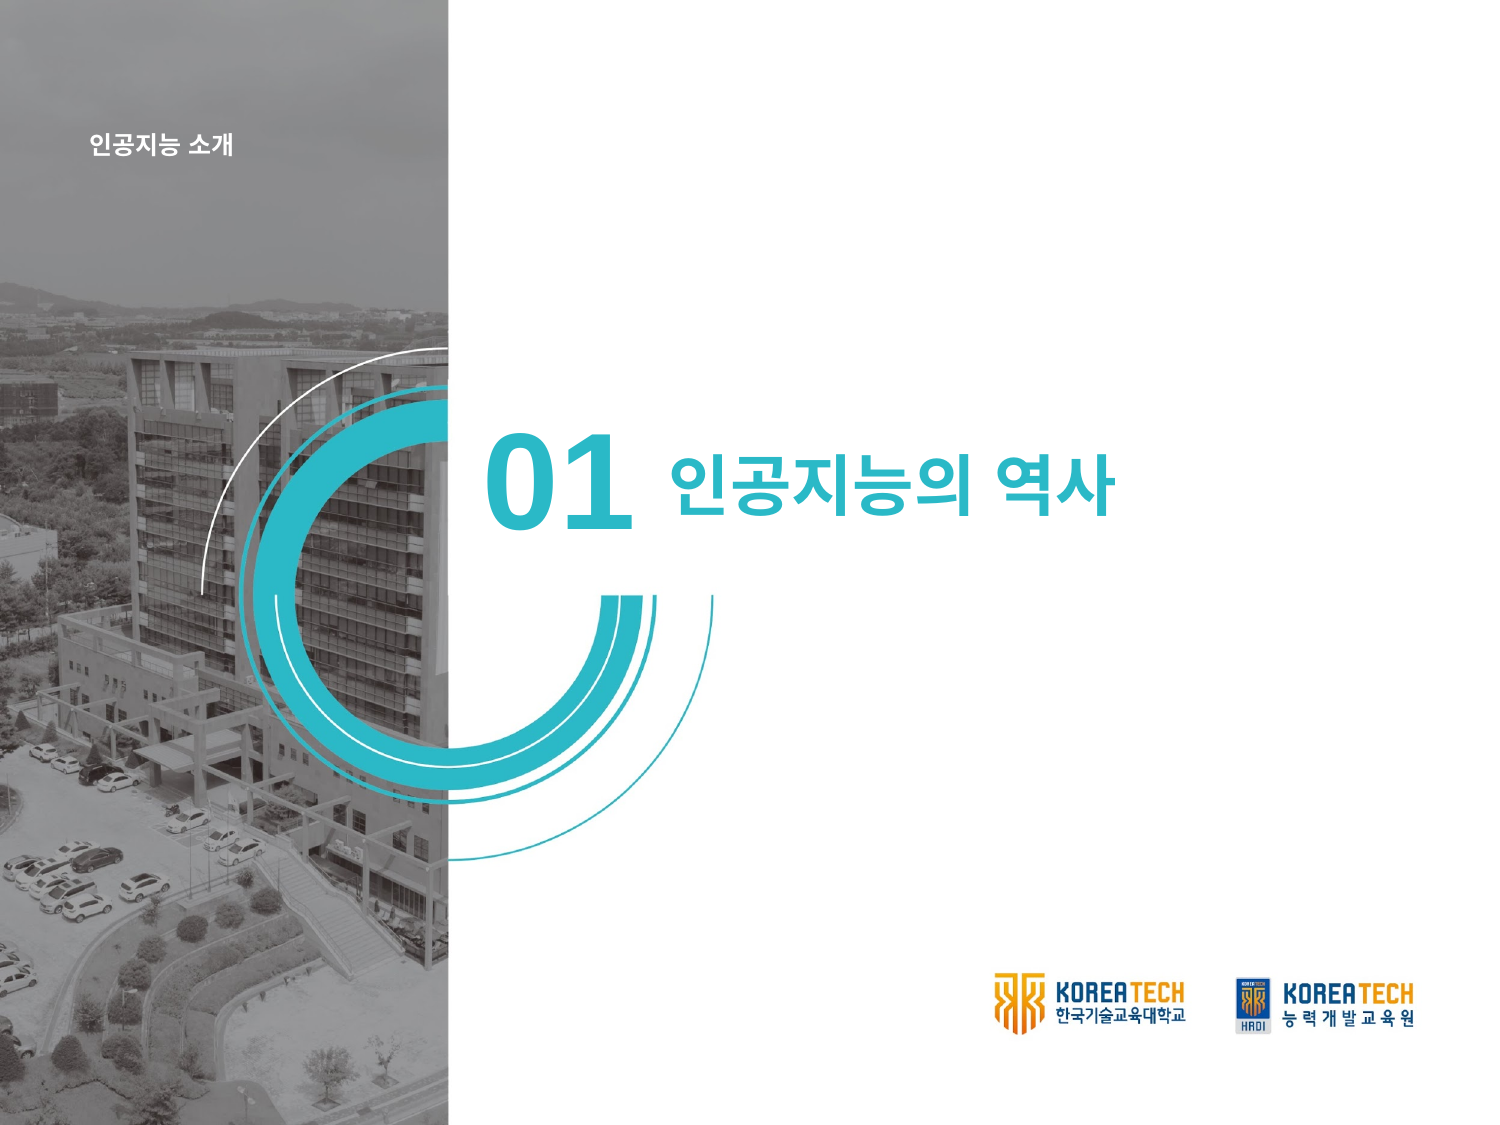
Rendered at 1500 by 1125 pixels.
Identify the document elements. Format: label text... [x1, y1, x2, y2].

text_box 인공지능 소개 [74, 121, 263, 167]
picture [0, 0, 1500, 1125]
text_box 01 [467, 384, 667, 567]
text_box 인공지능의 역사 [667, 436, 1344, 533]
